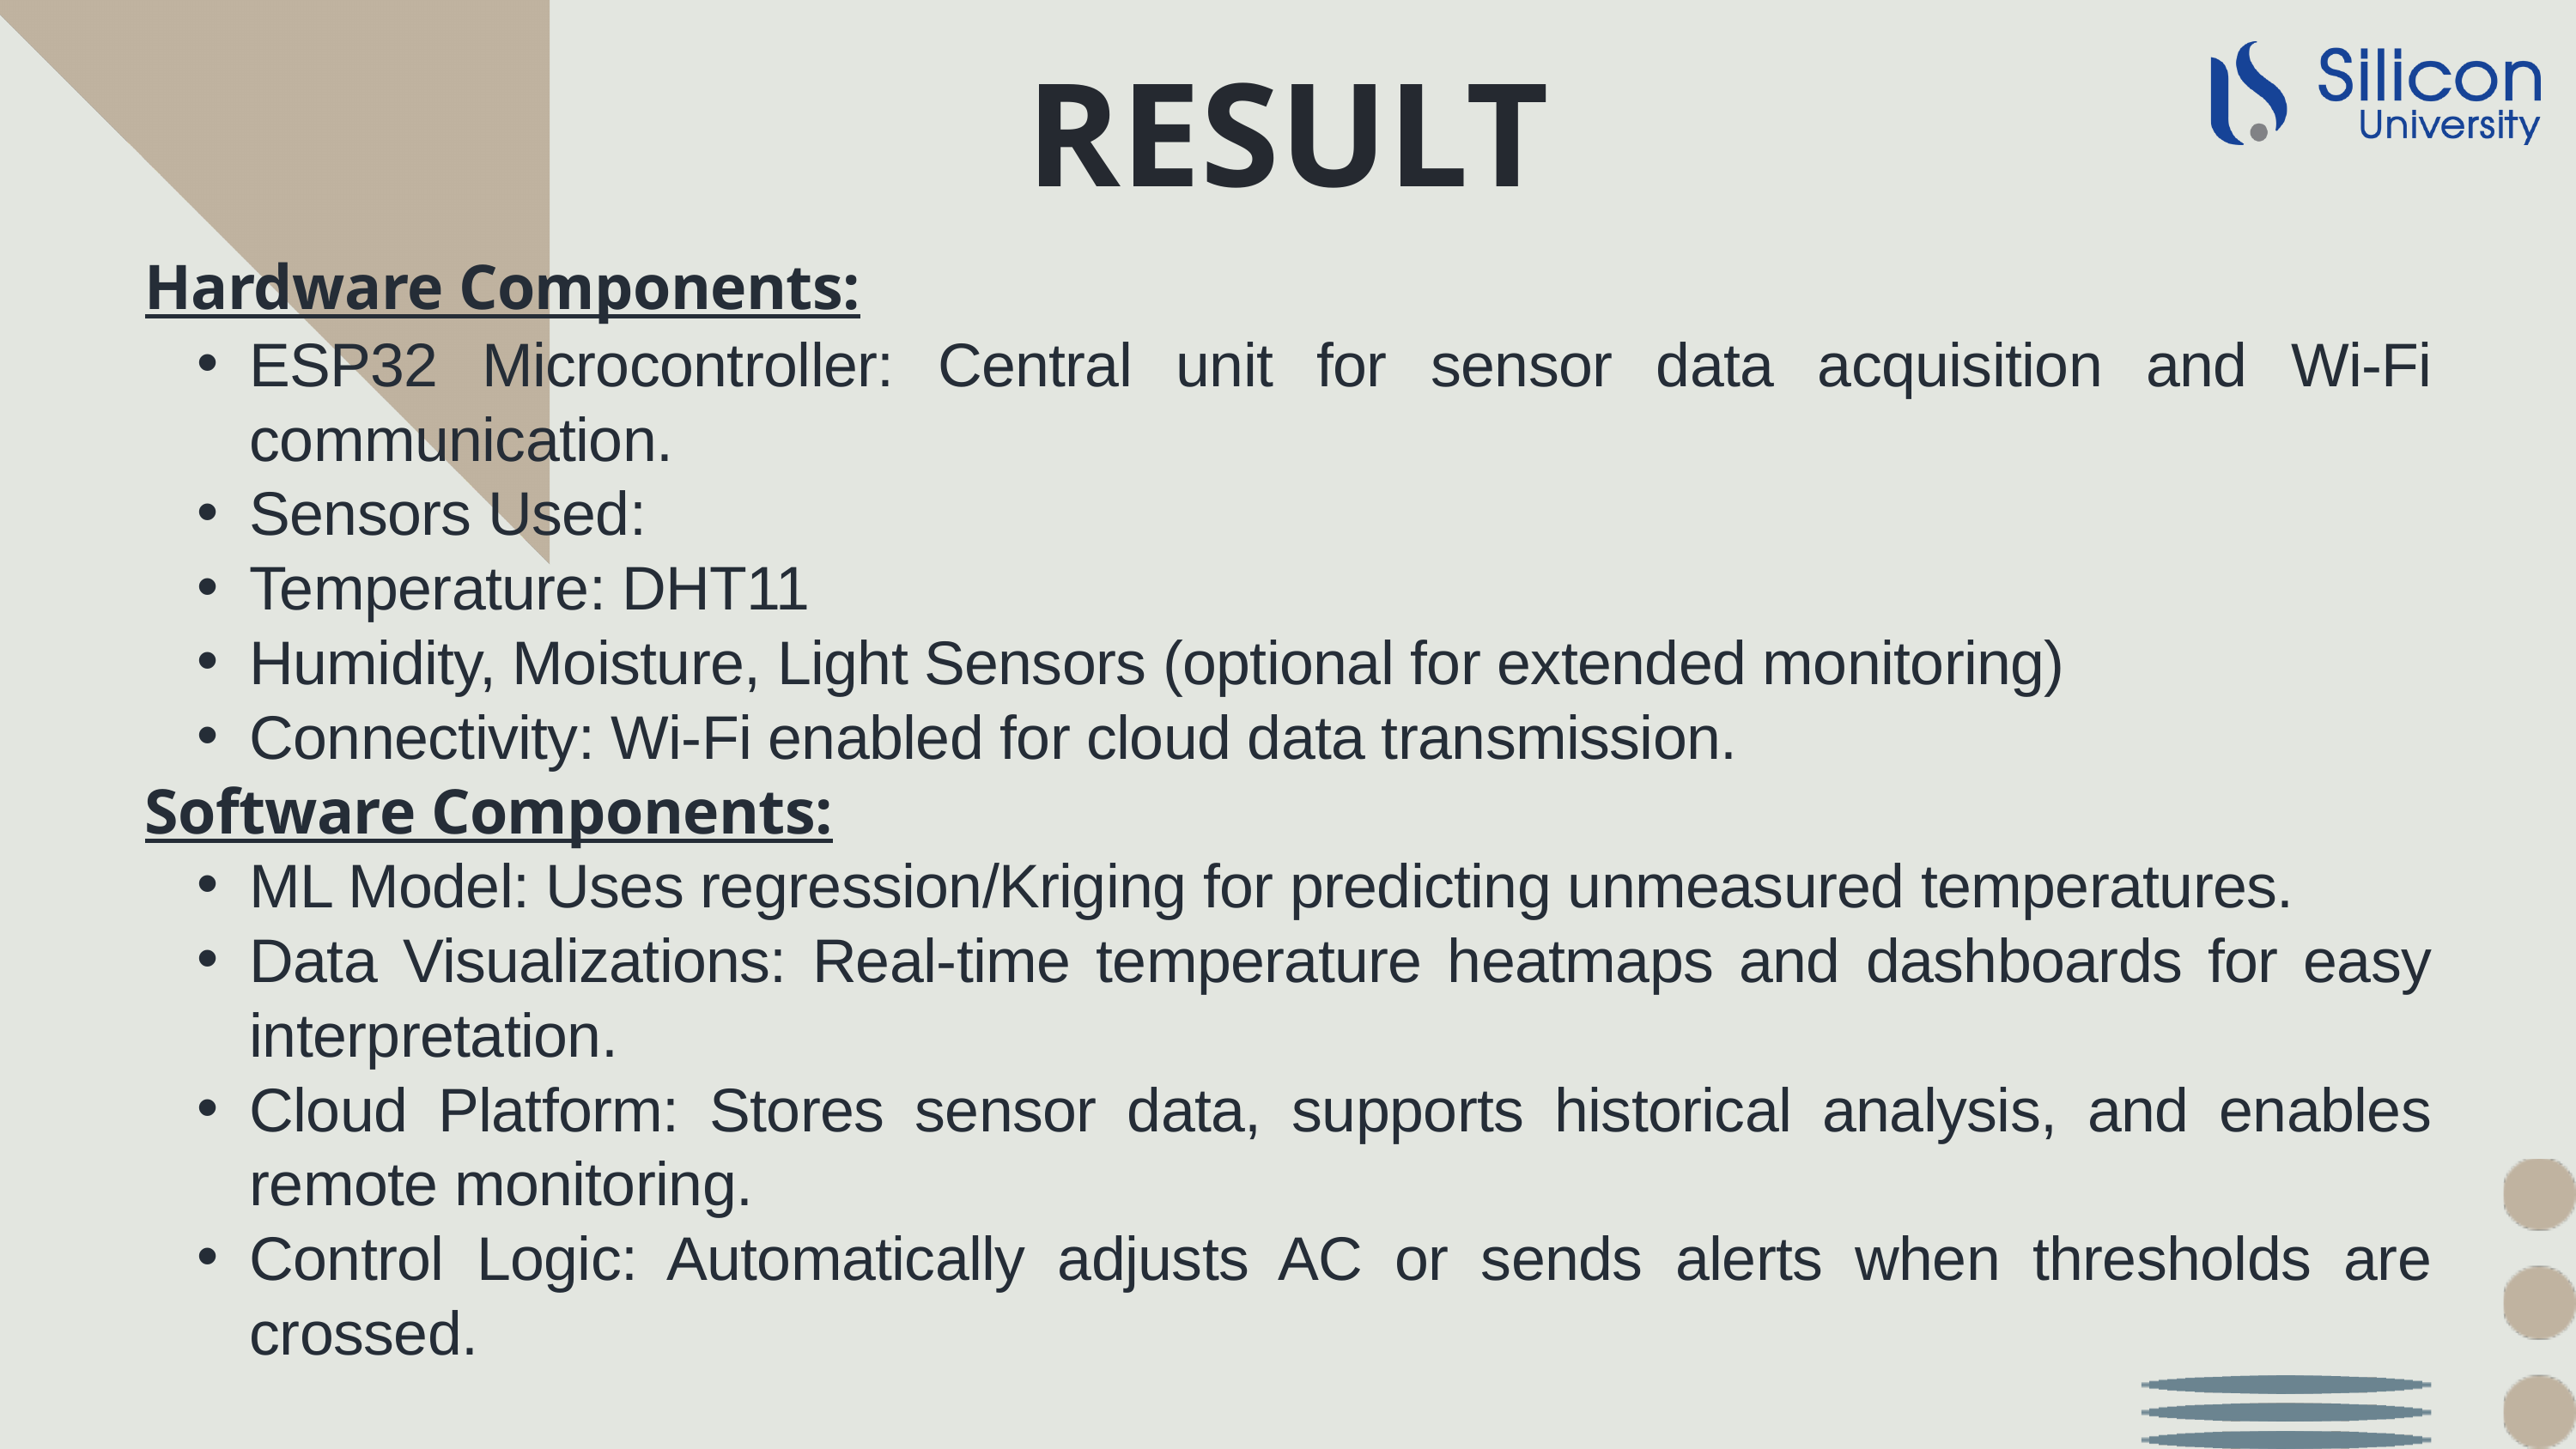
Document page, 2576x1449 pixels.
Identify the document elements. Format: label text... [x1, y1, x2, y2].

text_box RESULT [750, 100, 1826, 215]
text_box [2210, 41, 2541, 145]
text_box [2141, 1442, 2432, 1449]
text_box [2503, 1159, 2576, 1449]
text_box Hardware Components: ESP32 Microcontroller: Central unit for sensor data acquisition and Wi-Fi communication. Sensors Used: Temperature: DHT11 Humidity, Moisture, Light Sensors (optional for extended monitoring) Connectivity: Wi-Fi enabled for cloud data transmission. Software Components: ML Model: Uses regression/Kriging for predicting unmeasured temperatures. Data Visualizations: Real-time temperature heatmaps and dashboards for easy interpretation. Cloud Platform: Stores sensor data, supports historical analysis, and enables remote monitoring. Control Logic: Automatically adjusts AC or sends alerts when thresholds are crossed. [144, 246, 2432, 1442]
text_box [0, 0, 550, 565]
